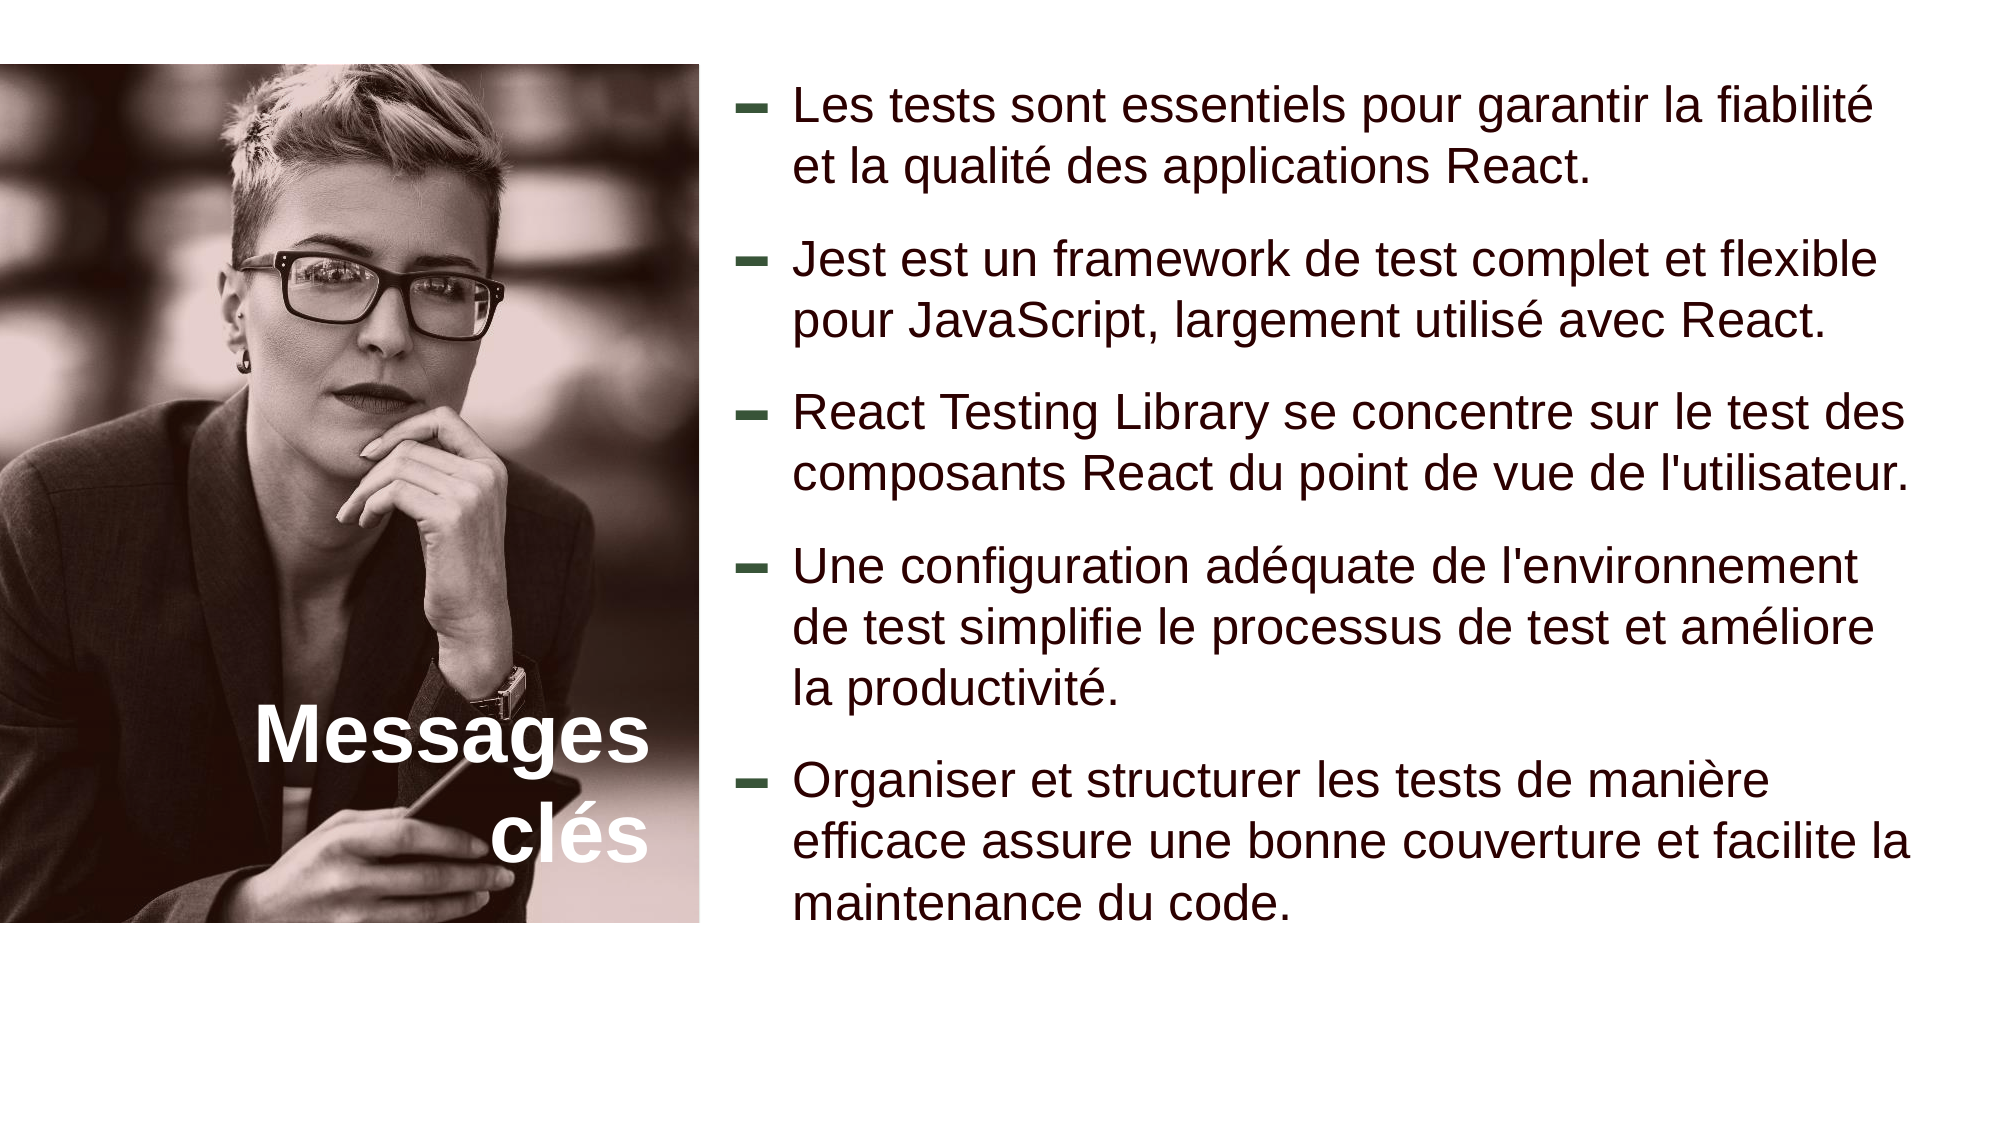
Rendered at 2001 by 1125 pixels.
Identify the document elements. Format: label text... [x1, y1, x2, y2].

picture [0, 64, 699, 923]
list Les tests sont essentiels pour garantir la fiabilité et la qualité des applications React. Jest est un framework de test complet et flexible pour JavaScript, largement utilisé avec React. React Testing Library se concentre sur le test des composants React du point de vue de l'utilisateur. Une configuration adéquate de l'environnement de test simplifie le processus de test et améliore la productivité. Organiser et structurer les tests de manière efficace assure une bonne couverture et facilite la maintenance du code. [720, 64, 1938, 986]
title Messages clés [96, 661, 652, 997]
